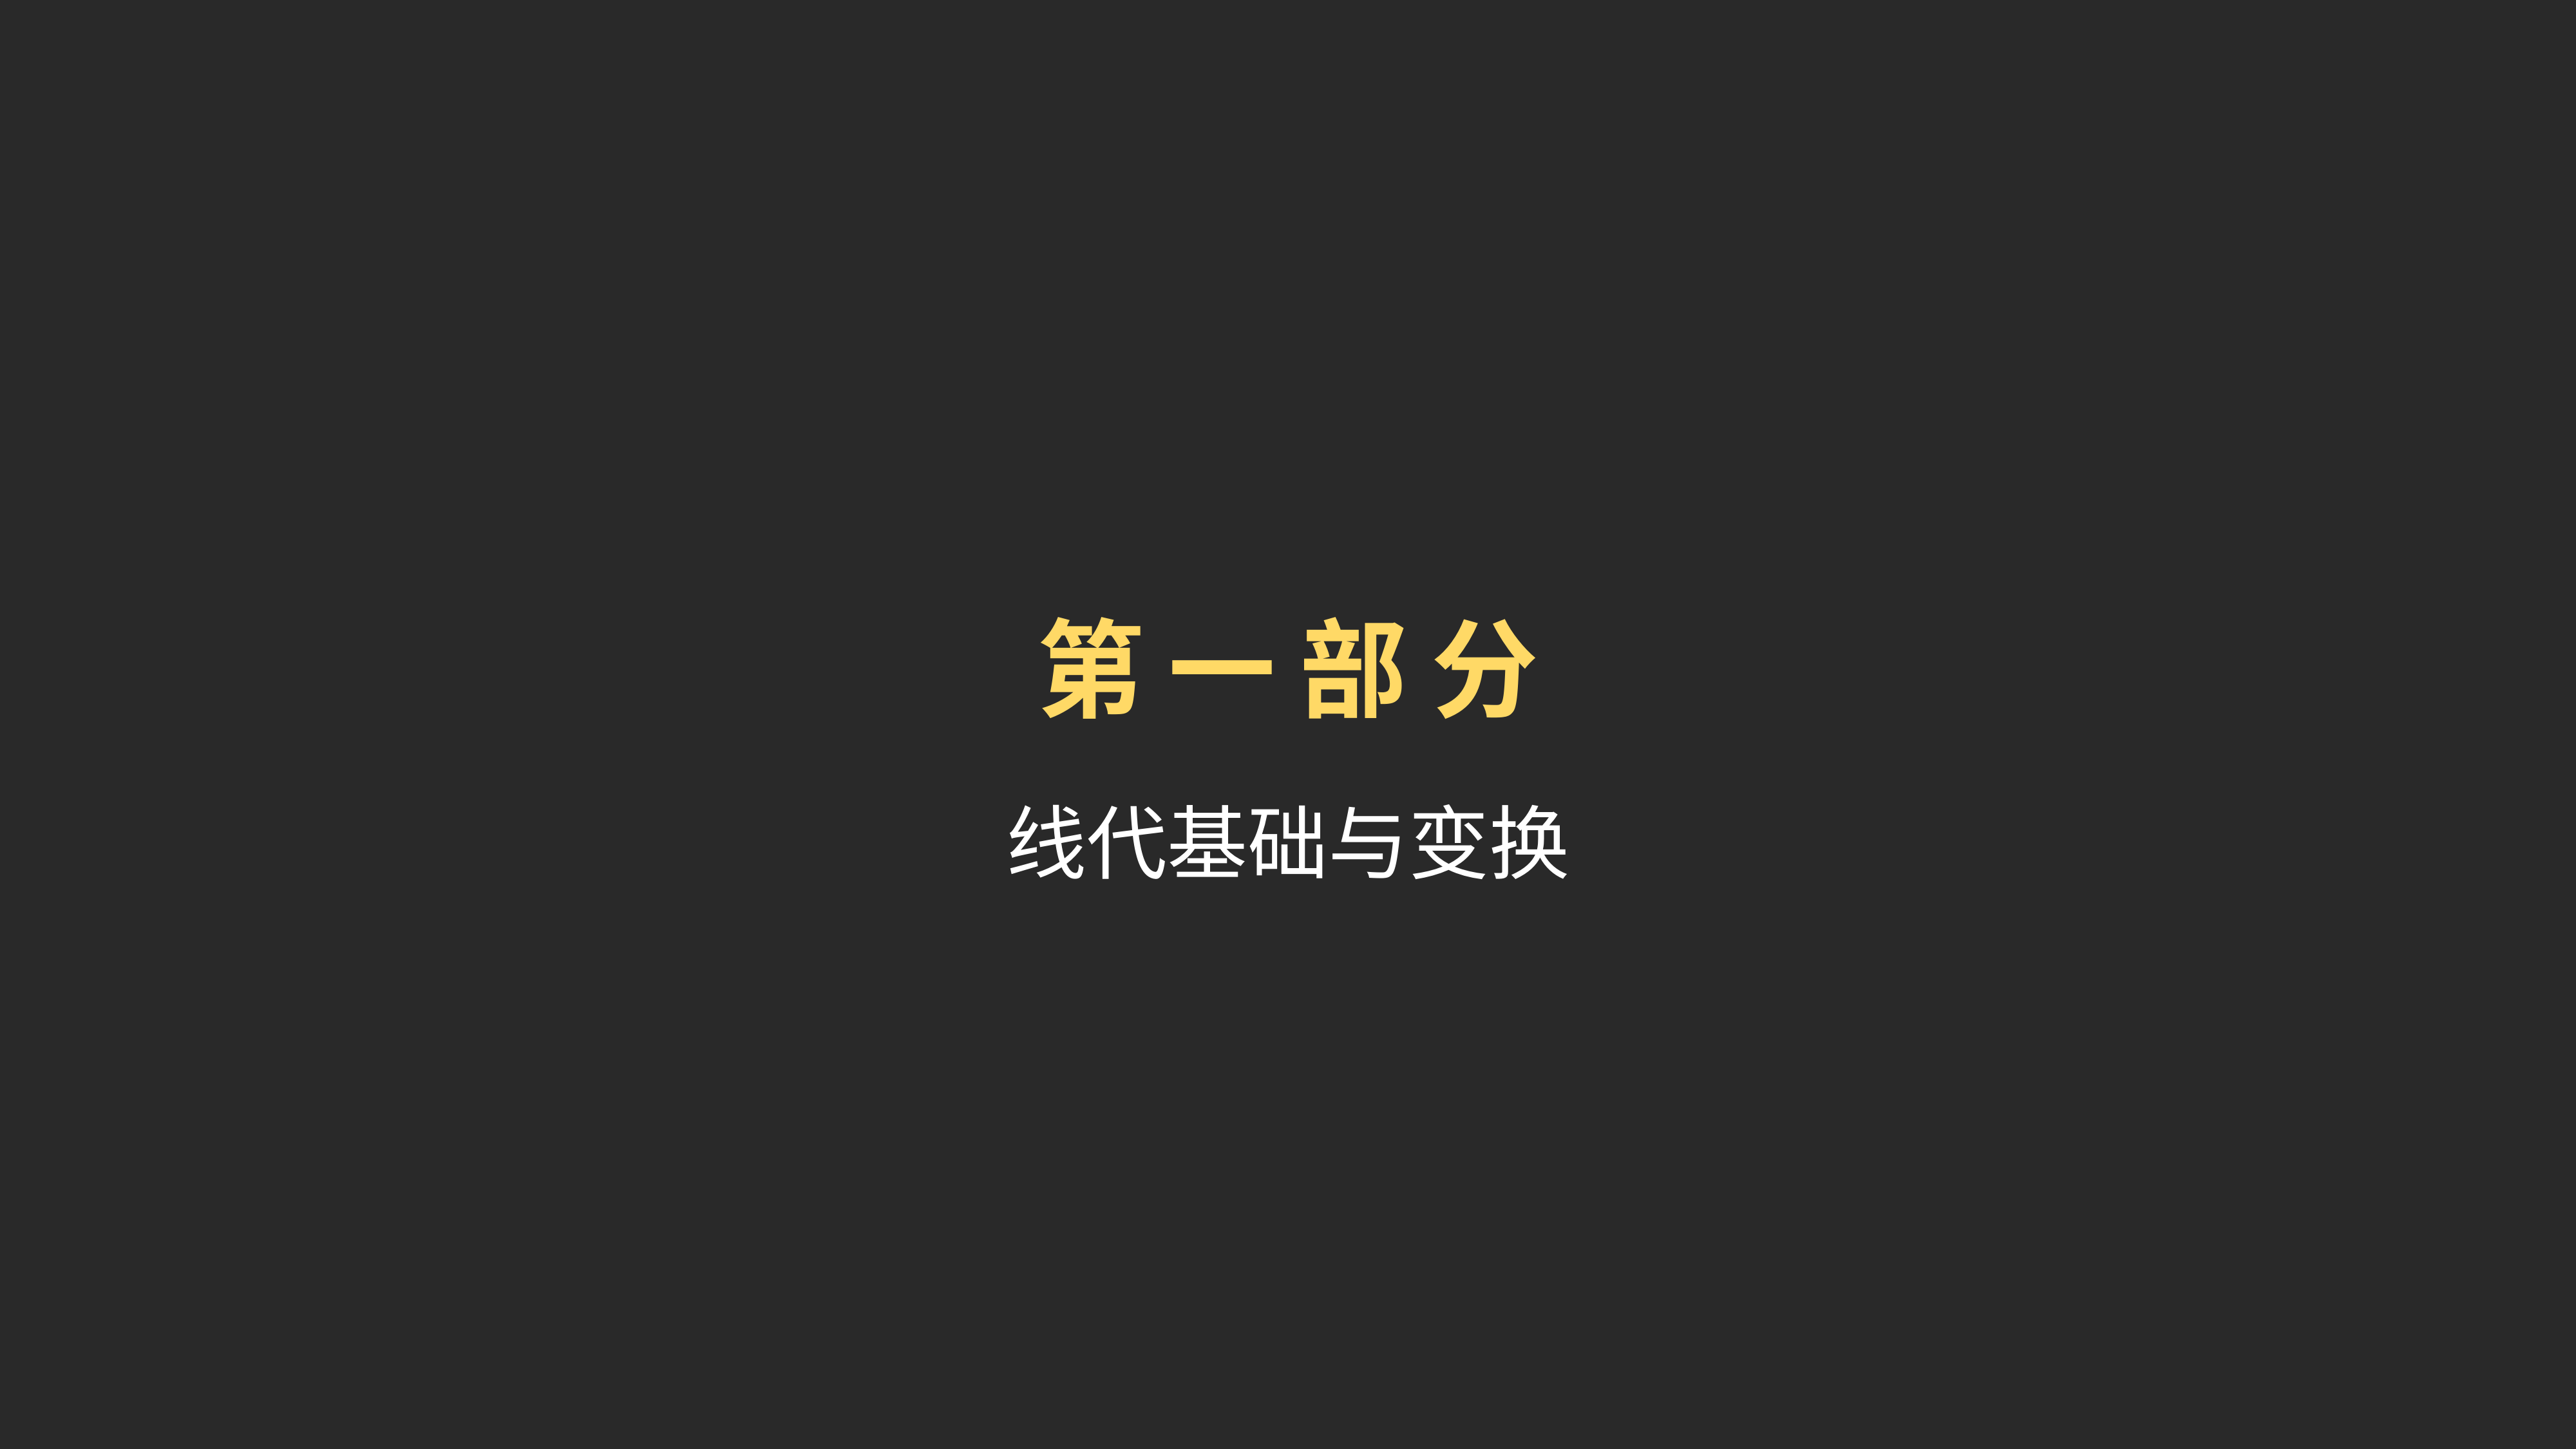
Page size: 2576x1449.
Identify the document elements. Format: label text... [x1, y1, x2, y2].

text_box 线代基础与变换 [461, 786, 2115, 895]
text_box 第一部分 [1031, 596, 1545, 736]
